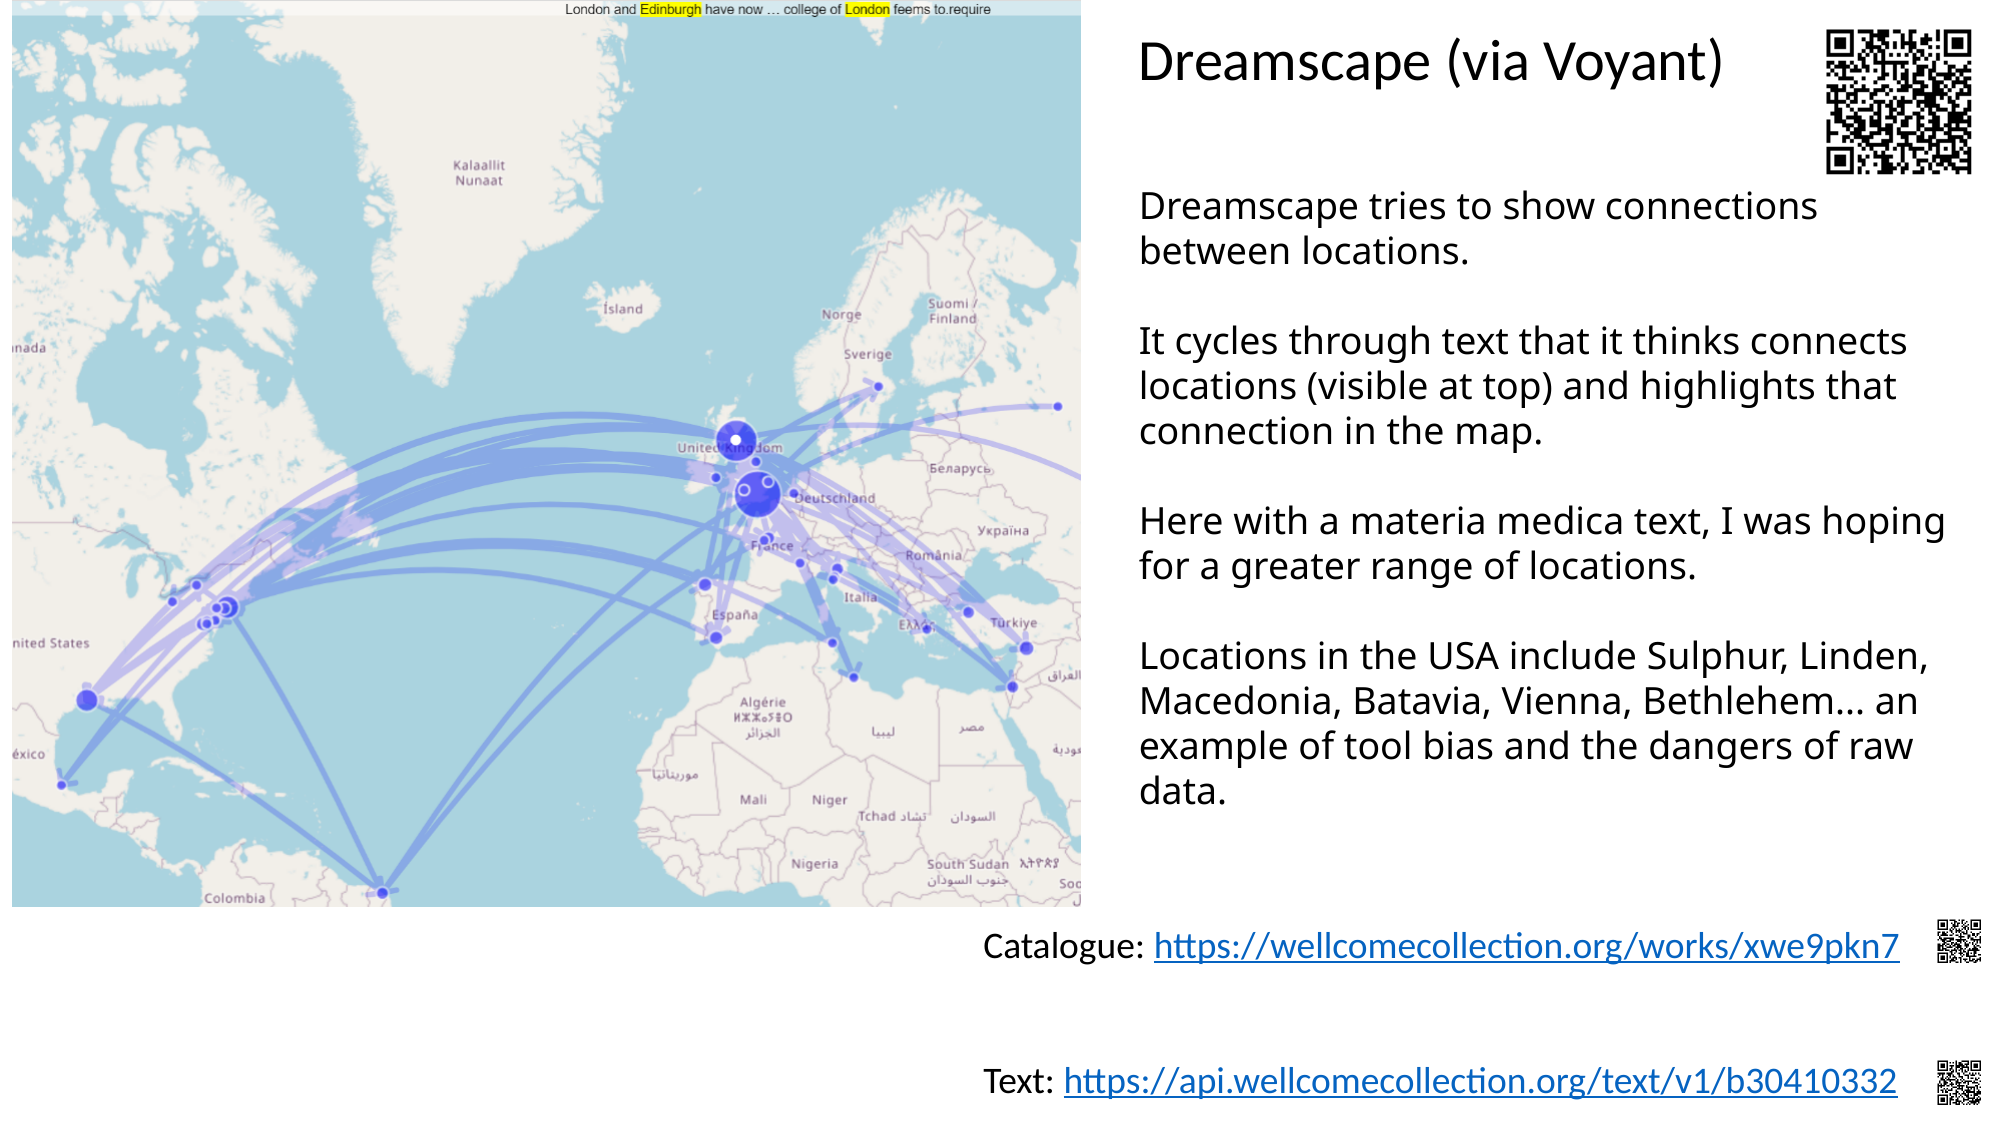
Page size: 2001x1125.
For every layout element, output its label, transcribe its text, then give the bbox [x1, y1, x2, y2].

text_box Dreamscape (via Voyant) Dreamscape tries to show connections between locations. It cycles through text that it thinks connects locations (visible at top) and highlights that connection in the map. Here with a materia medica text, I was hoping for a greater range of locations. Locations in the USA include Sulphur, Linden, Macedonia, Batavia, Vienna, Bethlehem... an example of tool bias and the dangers of raw data. [1124, 14, 1988, 820]
picture [12, 0, 1081, 907]
picture [1931, 1054, 1987, 1111]
picture [1931, 913, 1987, 969]
picture [1811, 14, 1987, 190]
text_box Catalogue: https://wellcomecollection.org/works/xwe9pkn7 Text: https://api.wellcomecollection.org/text/v1/b30410332 [968, 913, 2000, 1109]
